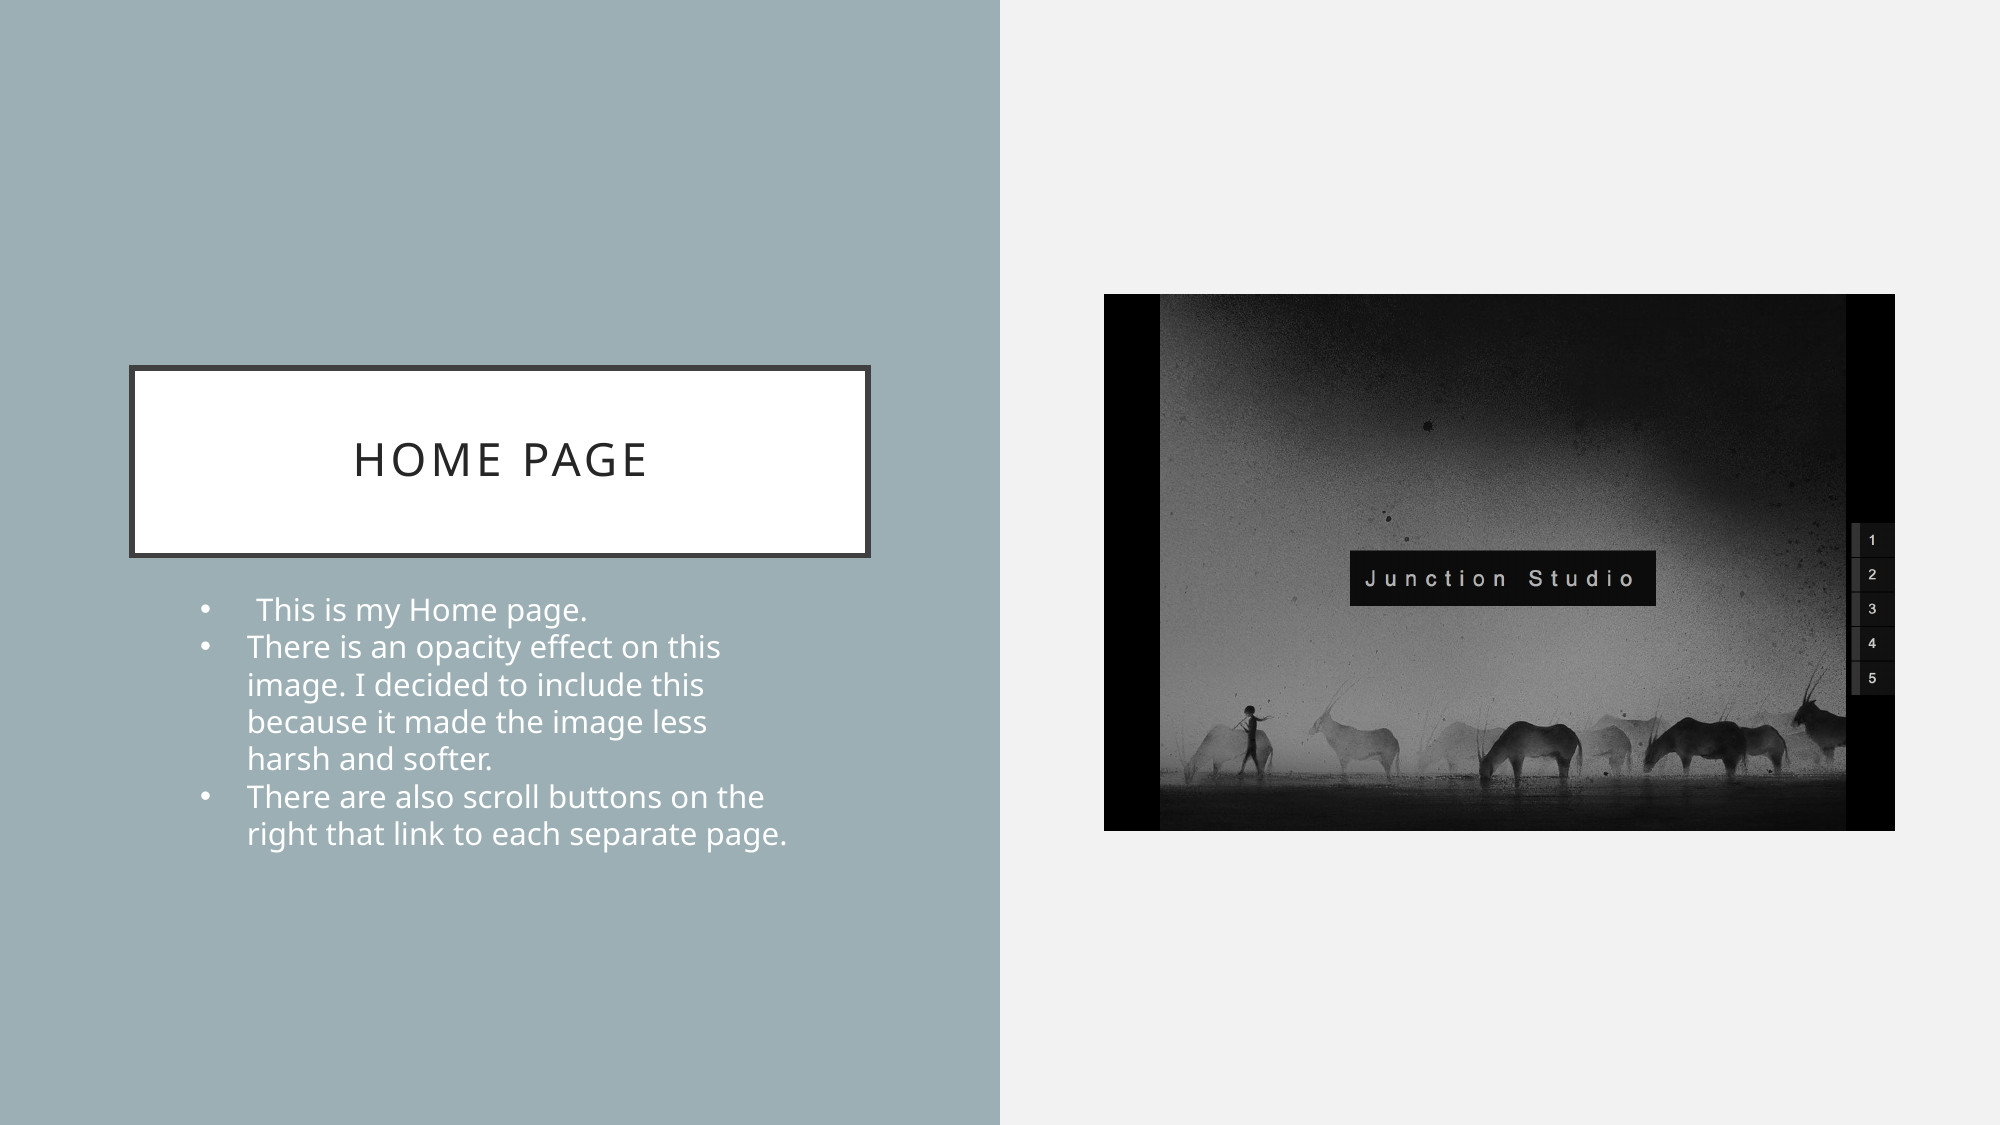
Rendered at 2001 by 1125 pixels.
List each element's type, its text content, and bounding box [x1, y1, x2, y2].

title Home Page [129, 365, 871, 558]
list This is my Home page. There is an opacity effect on this image. I decided to include this because it made the image less harsh and softer. There are also scroll buttons on the right that link to each separate page. [183, 582, 806, 943]
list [1104, 294, 1895, 831]
